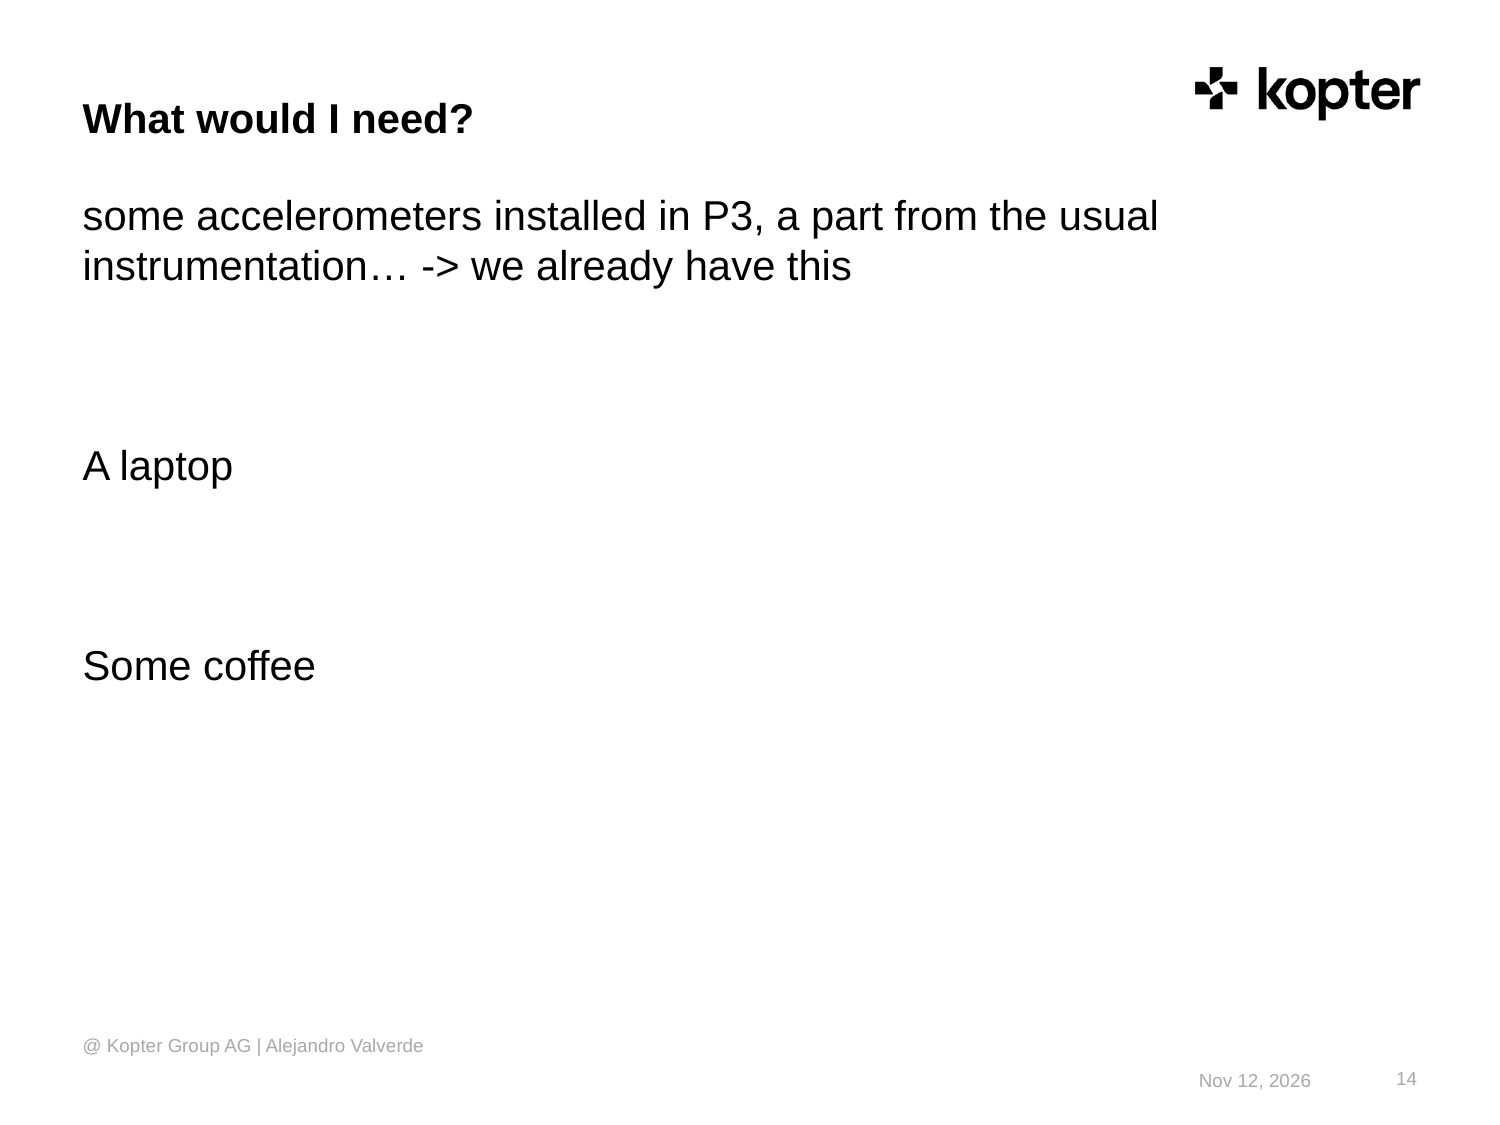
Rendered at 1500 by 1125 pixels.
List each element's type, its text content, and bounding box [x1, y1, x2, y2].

list @ Kopter Group AG | Alejandro Valverde [82, 1033, 703, 1063]
picture [1194, 66, 1421, 121]
slide_number 25-Feb-18 [1181, 1069, 1329, 1099]
title What would I need? [82, 64, 1153, 142]
slide_number 14 [1328, 1067, 1418, 1097]
list some accelerometers installed in P3, a part from the usual instrumentation… -> we already have this A laptop Some coffee [82, 188, 1364, 940]
